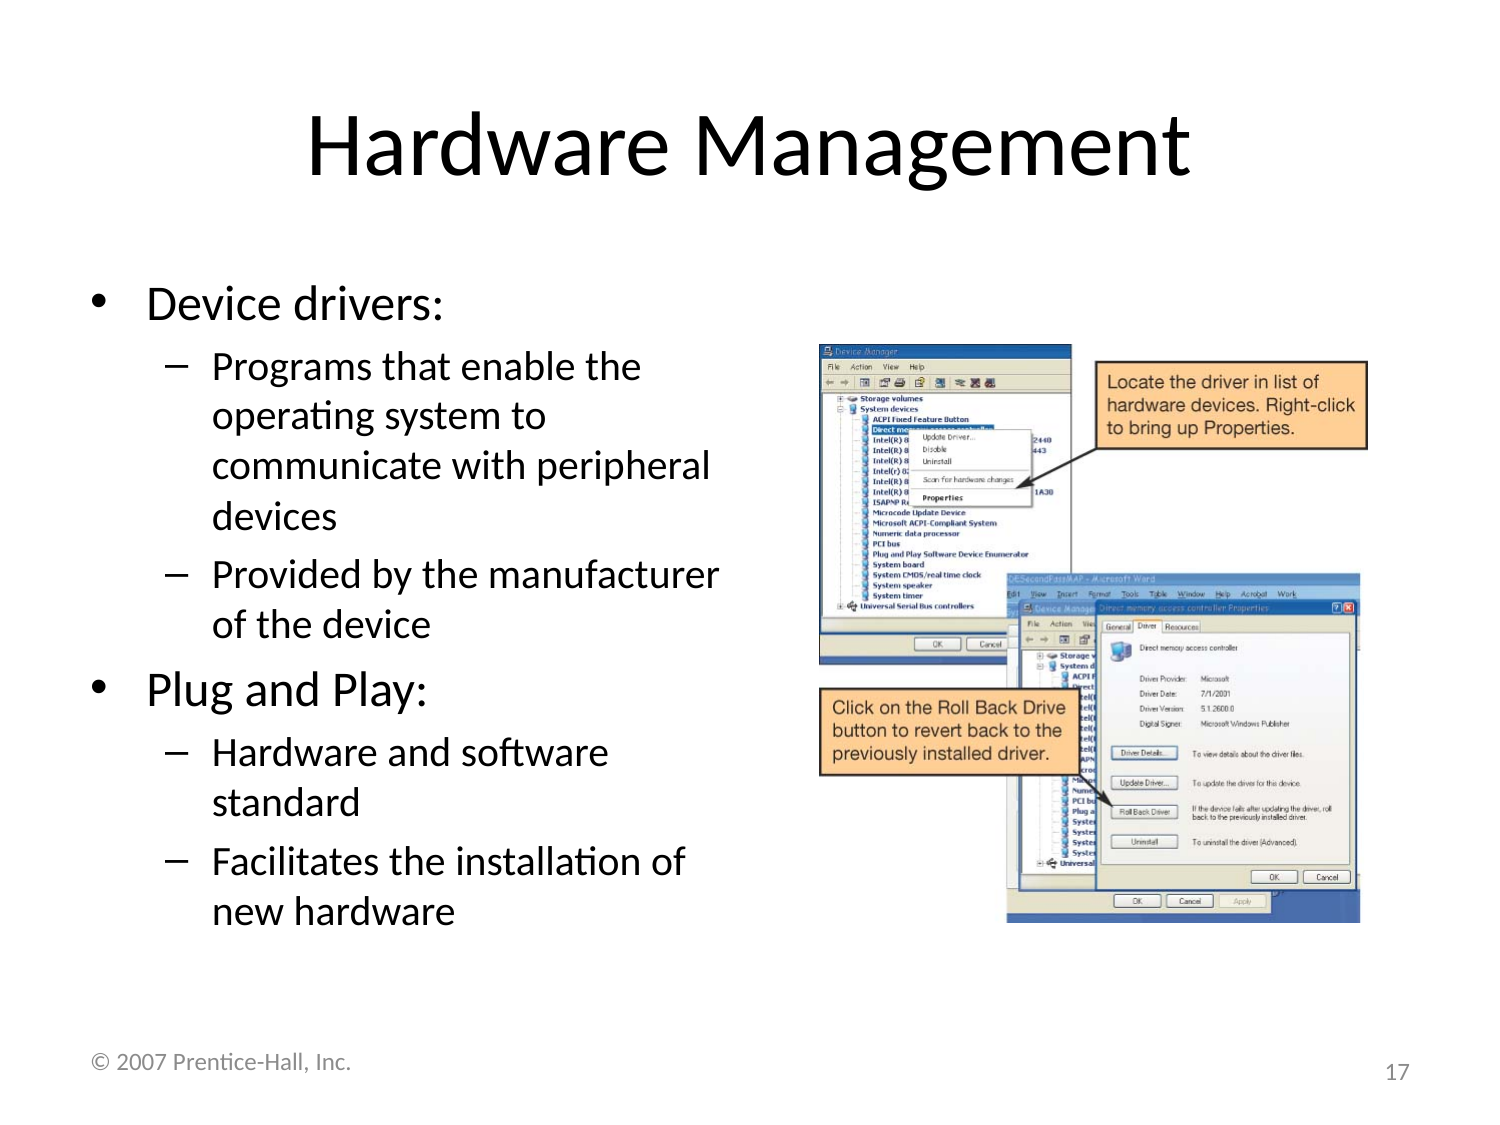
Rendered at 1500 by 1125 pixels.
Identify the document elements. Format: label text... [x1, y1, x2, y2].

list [819, 344, 1368, 923]
slide_number © 2007 Prentice-Hall, Inc. [75, 1062, 600, 1088]
title Hardware Management [75, 45, 1425, 233]
slide_number 17 [1074, 1050, 1425, 1091]
list Device drivers: Programs that enable the operating system to communicate with peripheral devices Provided by the manufacturer of the device Plug and Play: Hardware and software standard Facilitates the installation of new hardware [75, 262, 738, 1005]
